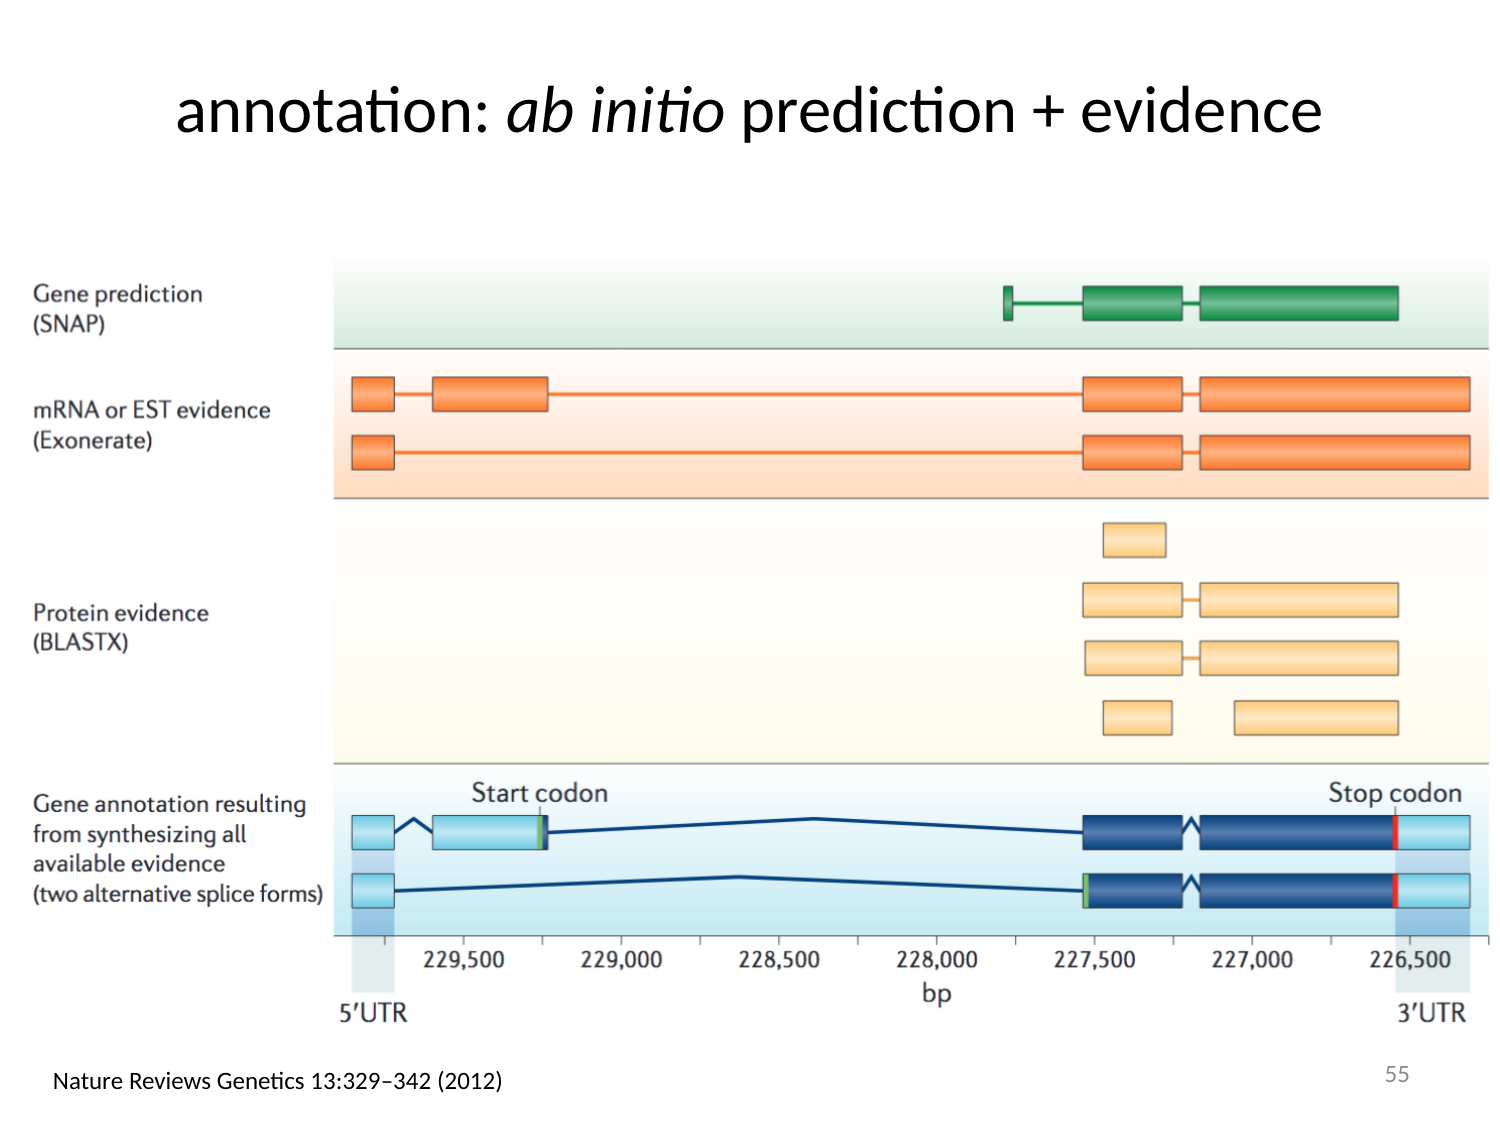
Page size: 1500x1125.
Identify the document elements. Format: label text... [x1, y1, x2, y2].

picture [25, 249, 1495, 1041]
slide_number 55 [1074, 1048, 1425, 1103]
text_box Nature Reviews Genetics 13:329–342 (2012) [38, 1057, 519, 1103]
title annotation: ab initio prediction + evidence [75, 45, 1425, 167]
